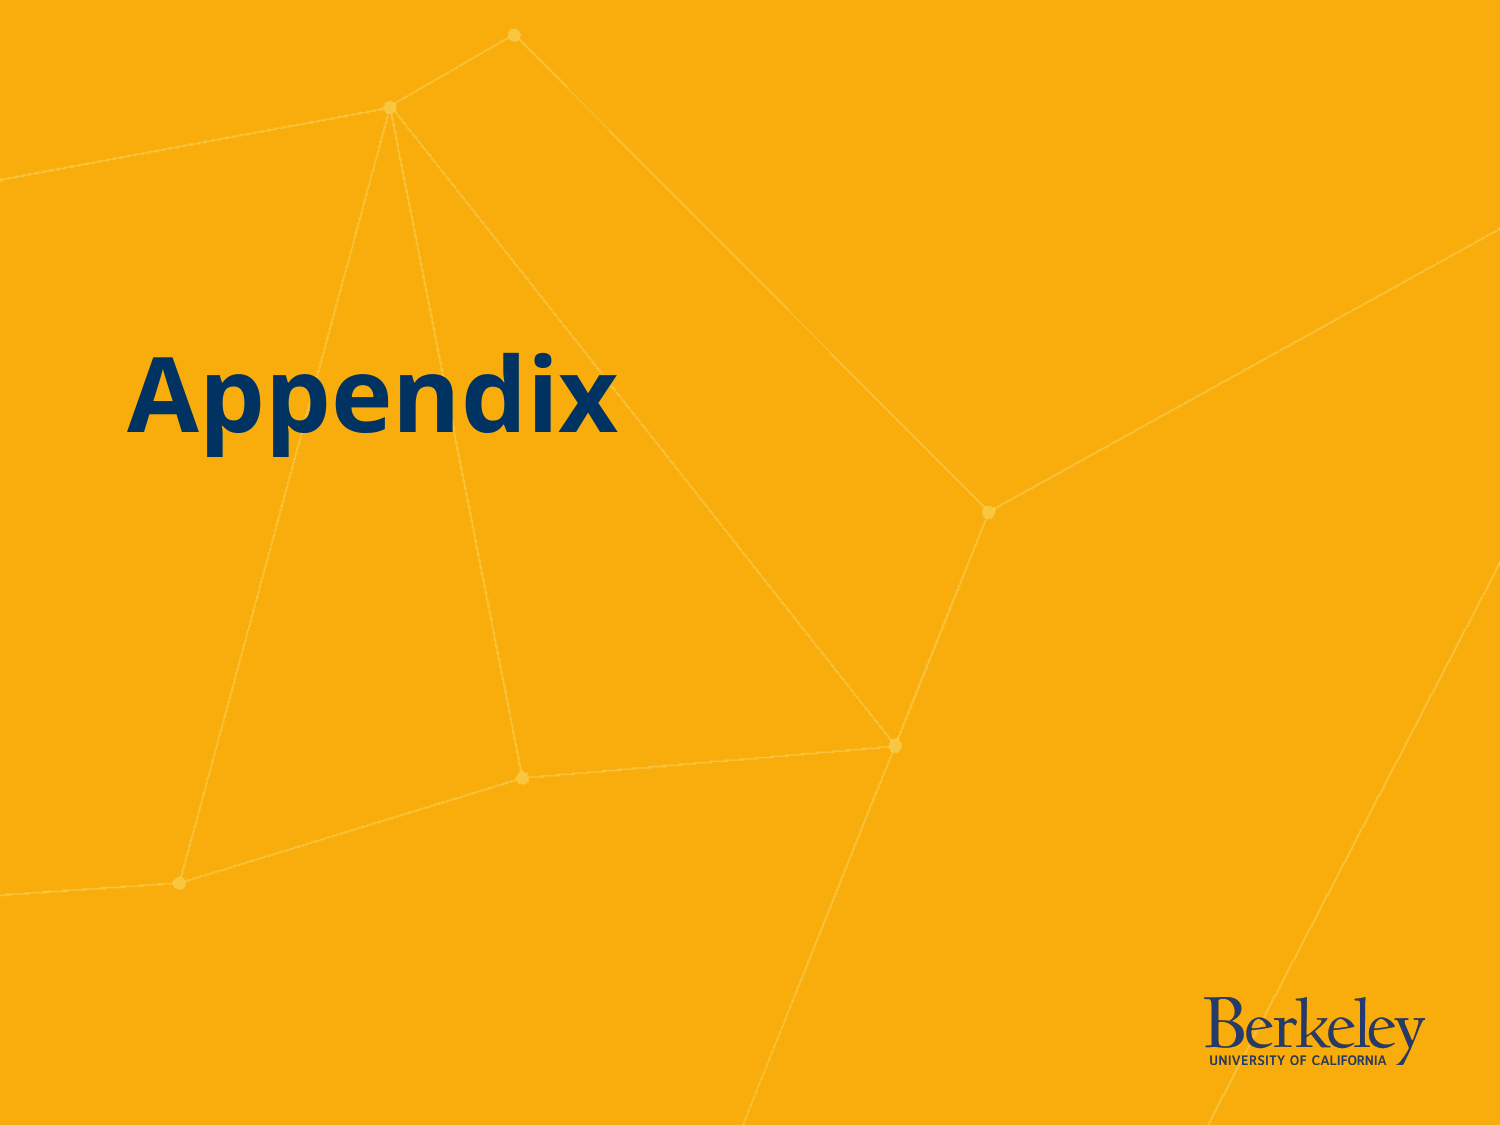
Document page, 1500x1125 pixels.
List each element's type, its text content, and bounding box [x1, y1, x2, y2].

title Appendix [112, 237, 1370, 545]
picture [0, 0, 1500, 1125]
